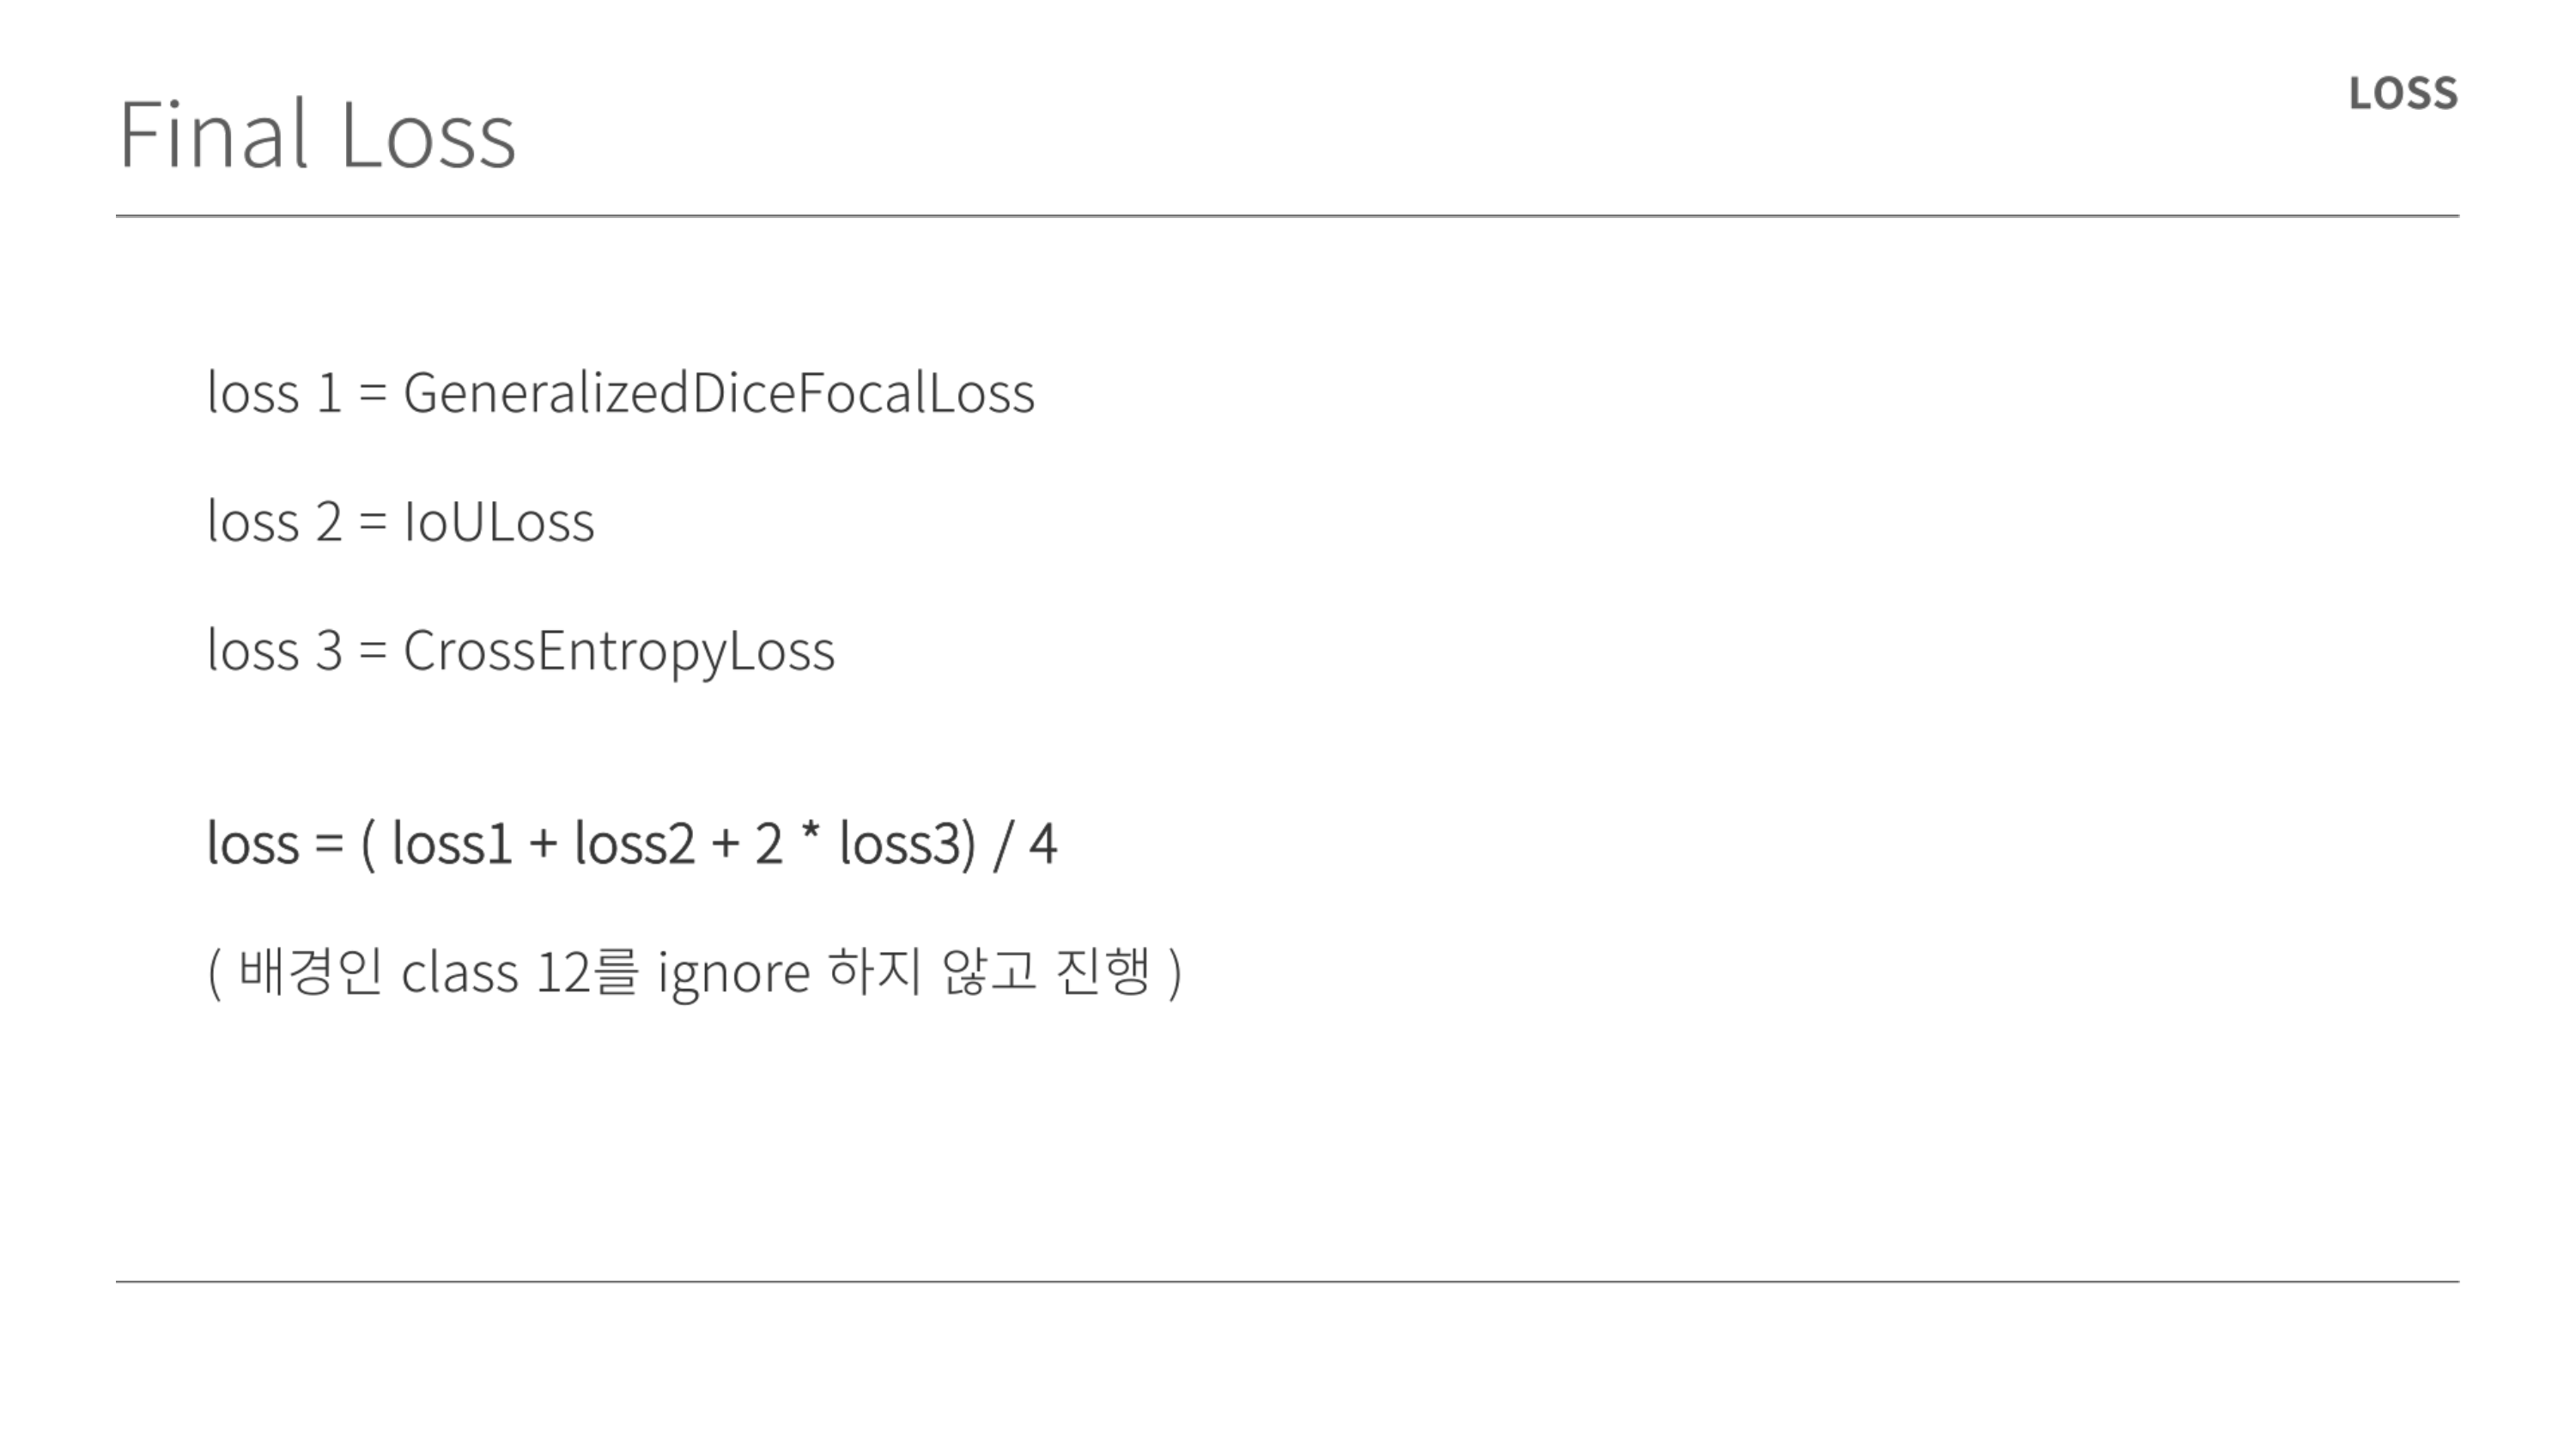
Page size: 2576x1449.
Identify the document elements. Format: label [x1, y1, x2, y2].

picture [81, 36, 620, 282]
text_box [116, 1280, 2460, 1283]
picture [1133, 36, 2576, 162]
picture [185, 334, 1234, 1060]
text_box [623, 215, 2460, 218]
